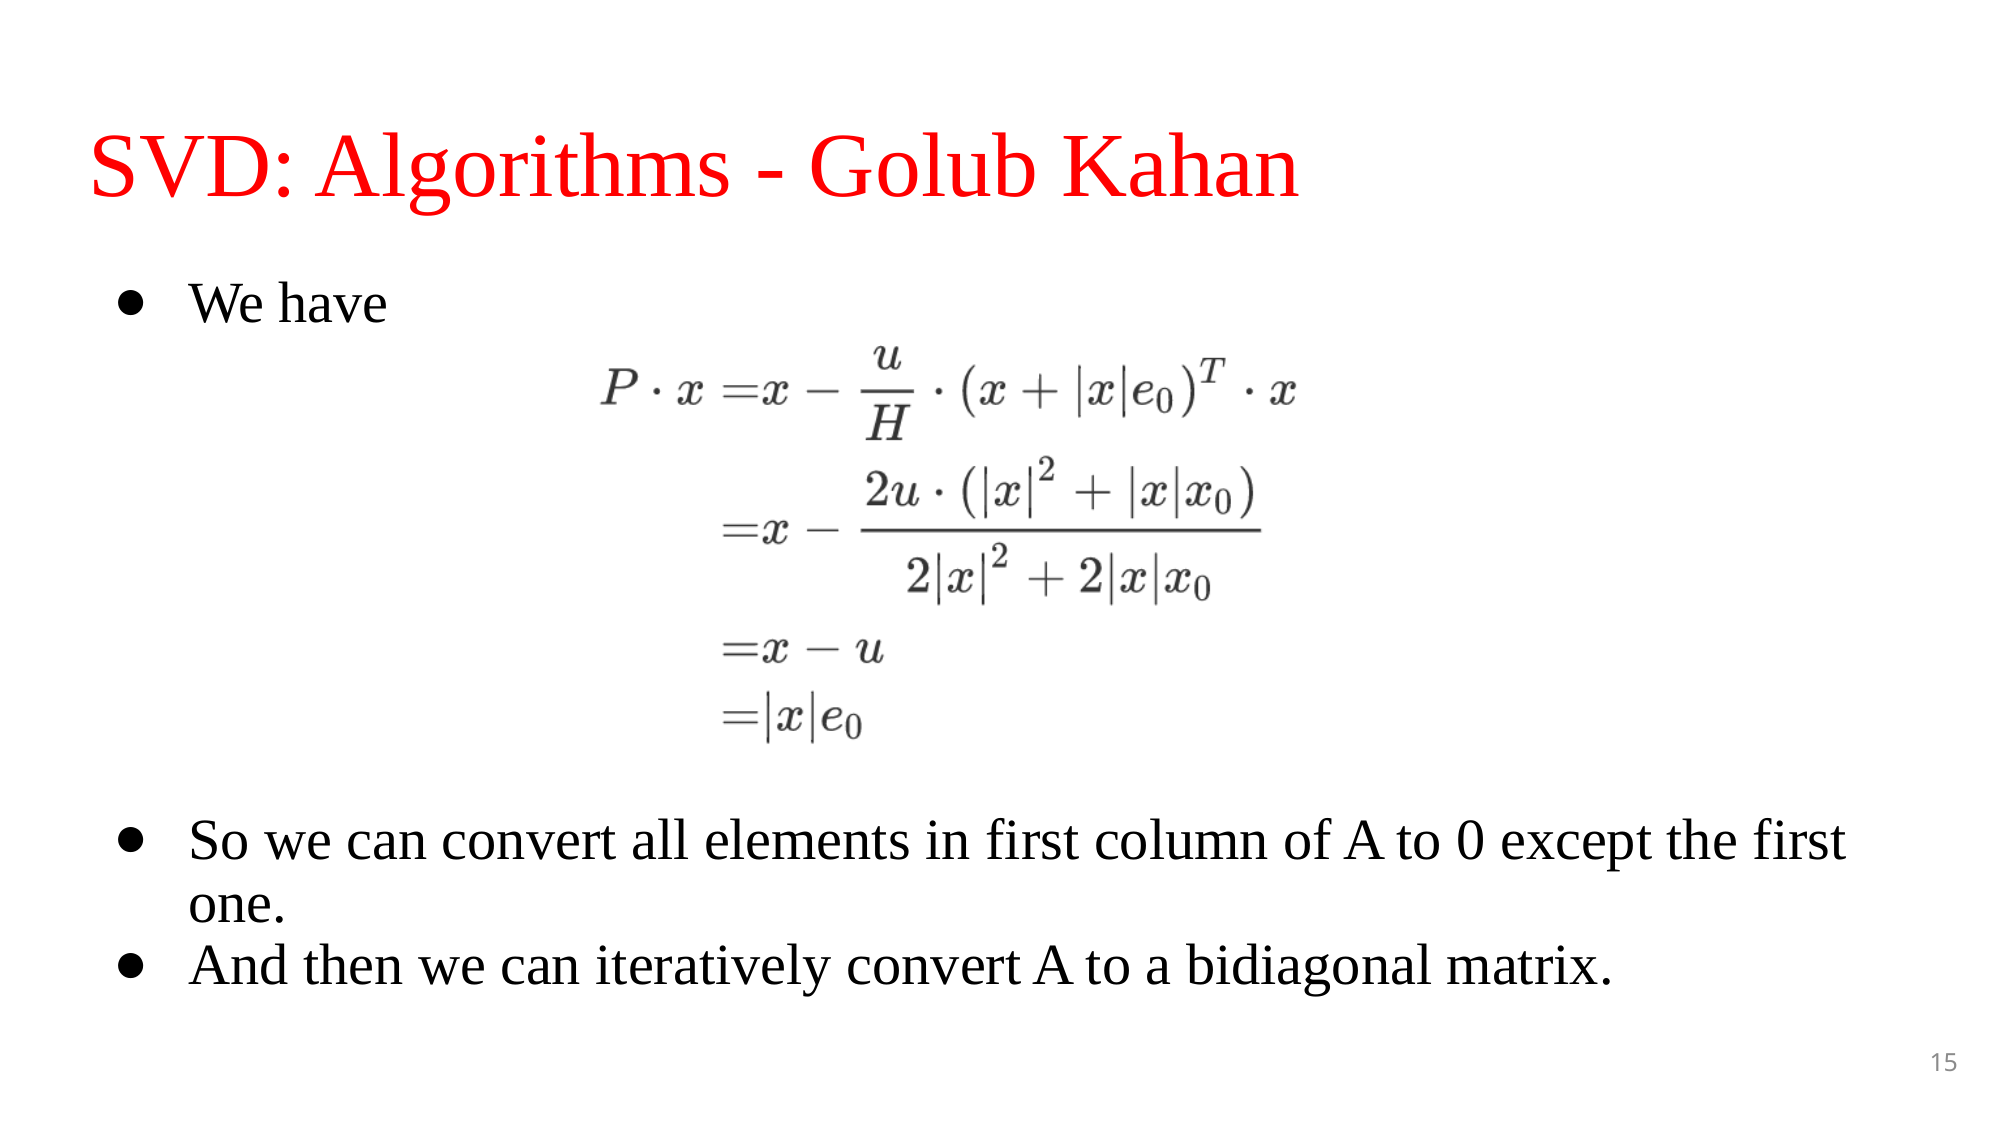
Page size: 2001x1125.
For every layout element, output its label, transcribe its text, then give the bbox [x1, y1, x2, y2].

title SVD: Algorithms - Golub Kahan [68, 97, 1932, 223]
list We have So we can convert all elements in first column of A to 0 except the first one. And then we can iteratively convert A to a bidiagonal matrix. [68, 252, 1932, 1000]
picture [583, 345, 1377, 761]
slide_number 15 [1853, 1019, 1974, 1106]
